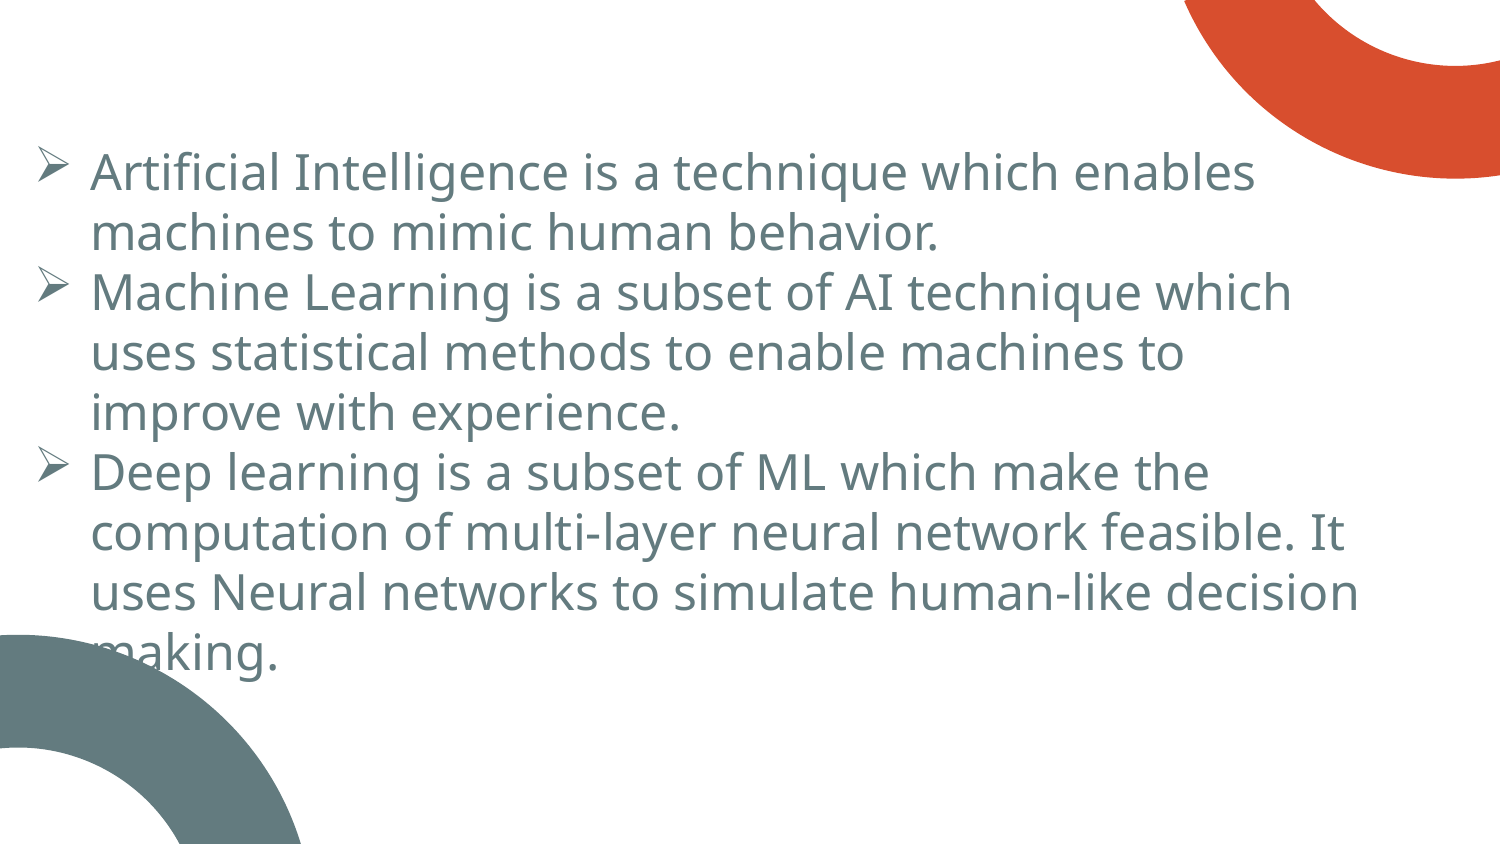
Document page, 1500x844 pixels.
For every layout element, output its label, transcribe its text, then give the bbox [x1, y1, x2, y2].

text_box Artificial Intelligence is a technique which enables machines to mimic human behavior. Machine Learning is a subset of AI technique which uses statistical methods to enable machines to improve with experience. Deep learning is a subset of ML which make the computation of multi-layer neural network feasible. It uses Neural networks to simulate human-like decision making. [0, 125, 1398, 781]
